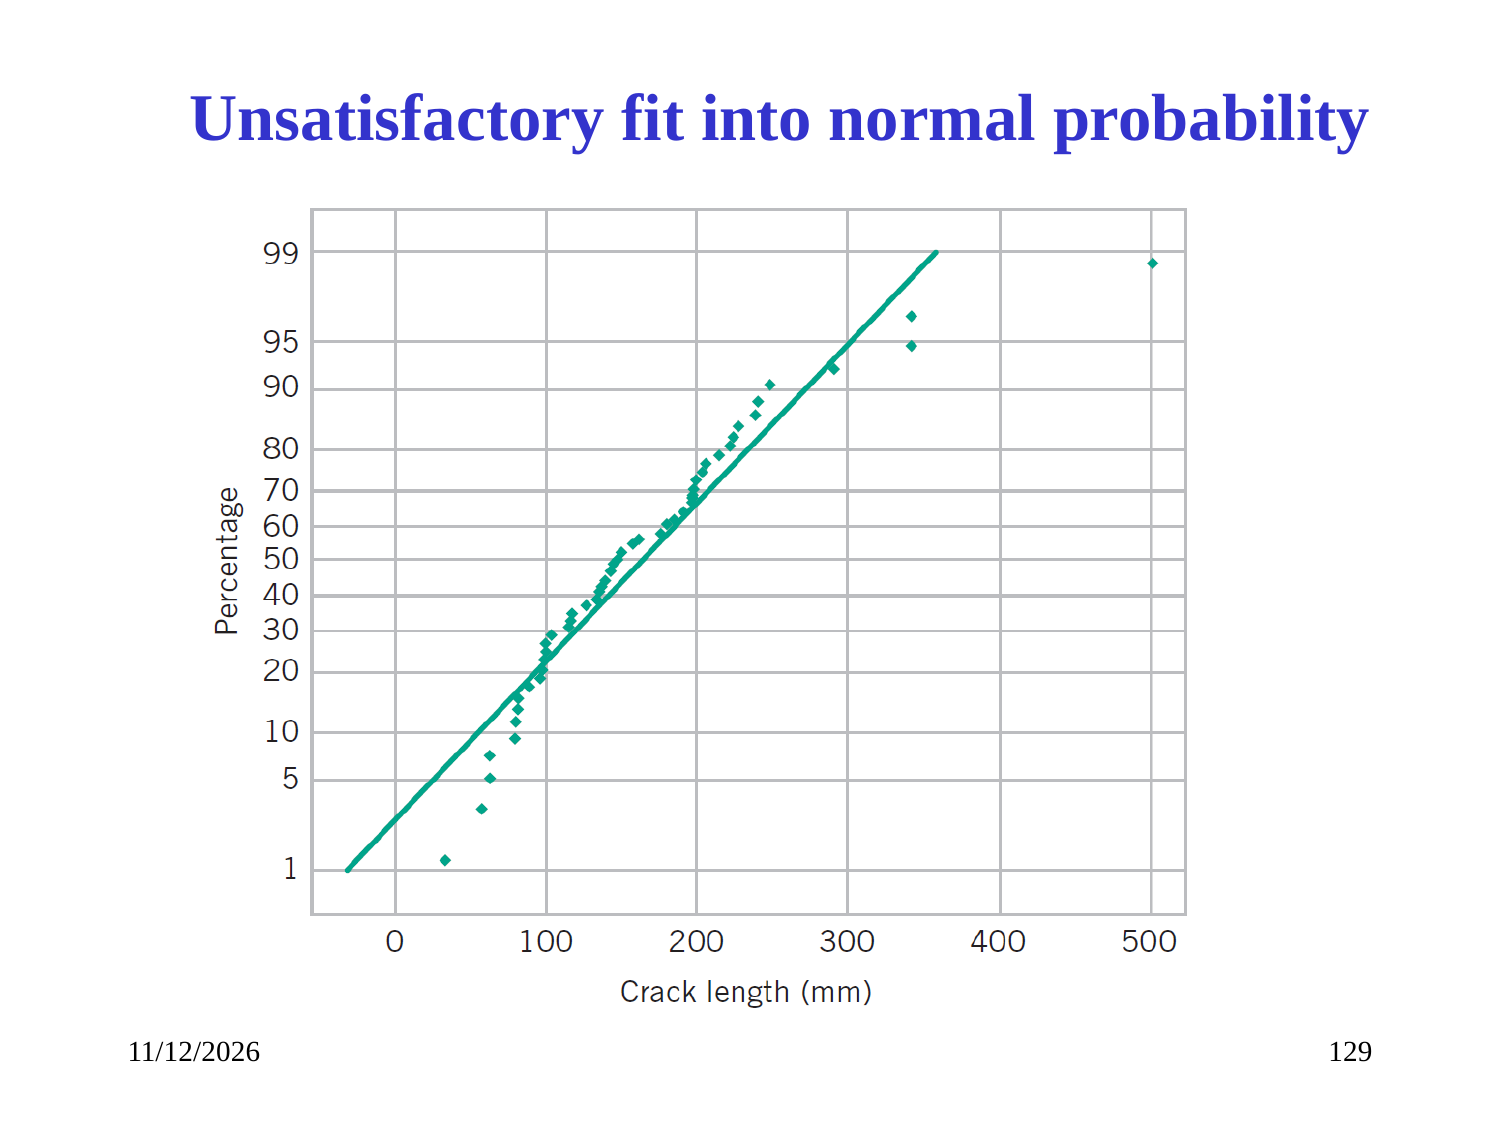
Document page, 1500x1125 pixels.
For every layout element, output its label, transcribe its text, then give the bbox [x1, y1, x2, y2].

picture [174, 172, 1241, 1026]
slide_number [112, 1024, 426, 1101]
slide_number 129 [1074, 1024, 1388, 1101]
text_box Unsatisfactory fit into normal probability plot [174, 66, 1438, 242]
